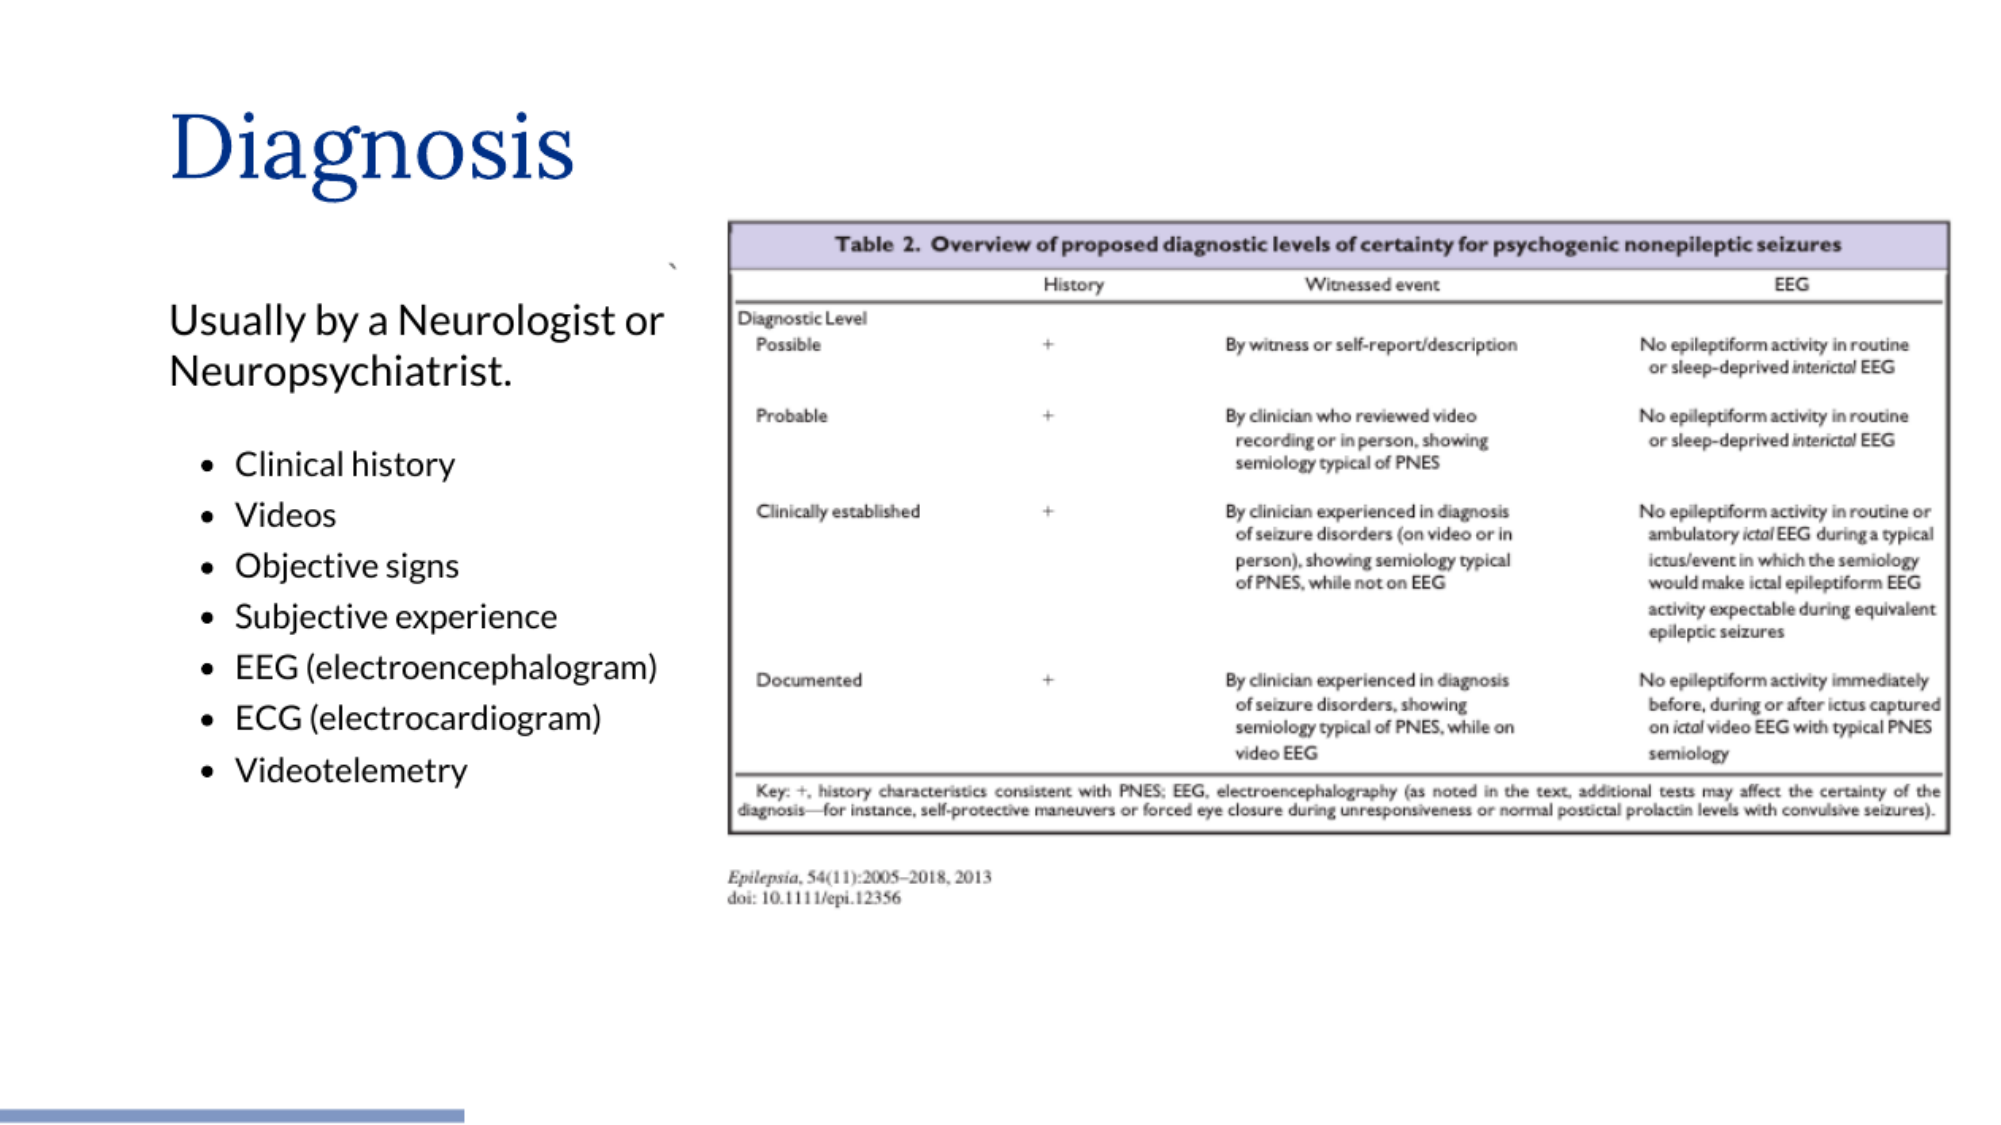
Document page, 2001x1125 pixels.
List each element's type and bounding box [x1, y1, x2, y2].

list [0, 0, 2000, 1125]
